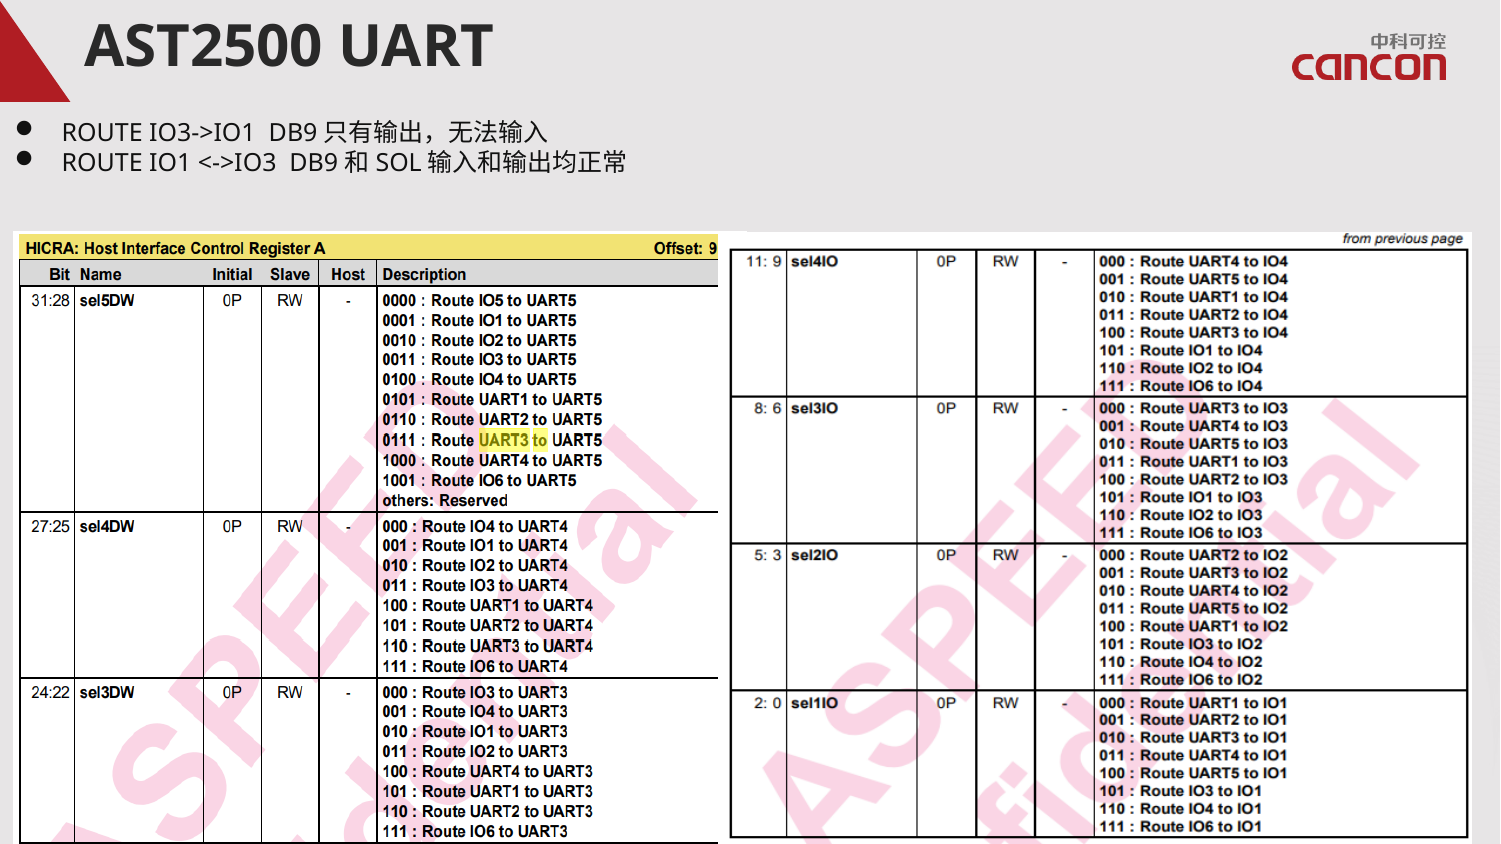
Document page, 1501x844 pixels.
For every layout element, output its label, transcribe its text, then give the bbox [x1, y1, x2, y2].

picture [0, 0, 1501, 844]
text_box ROUTE IO3->IO1 DB9只有输出，无法输入 ROUTE IO1 <->IO3 DB9和SOL输入和输出均正常 [0, 109, 1442, 215]
title AST2500 UART [73, 8, 1282, 88]
